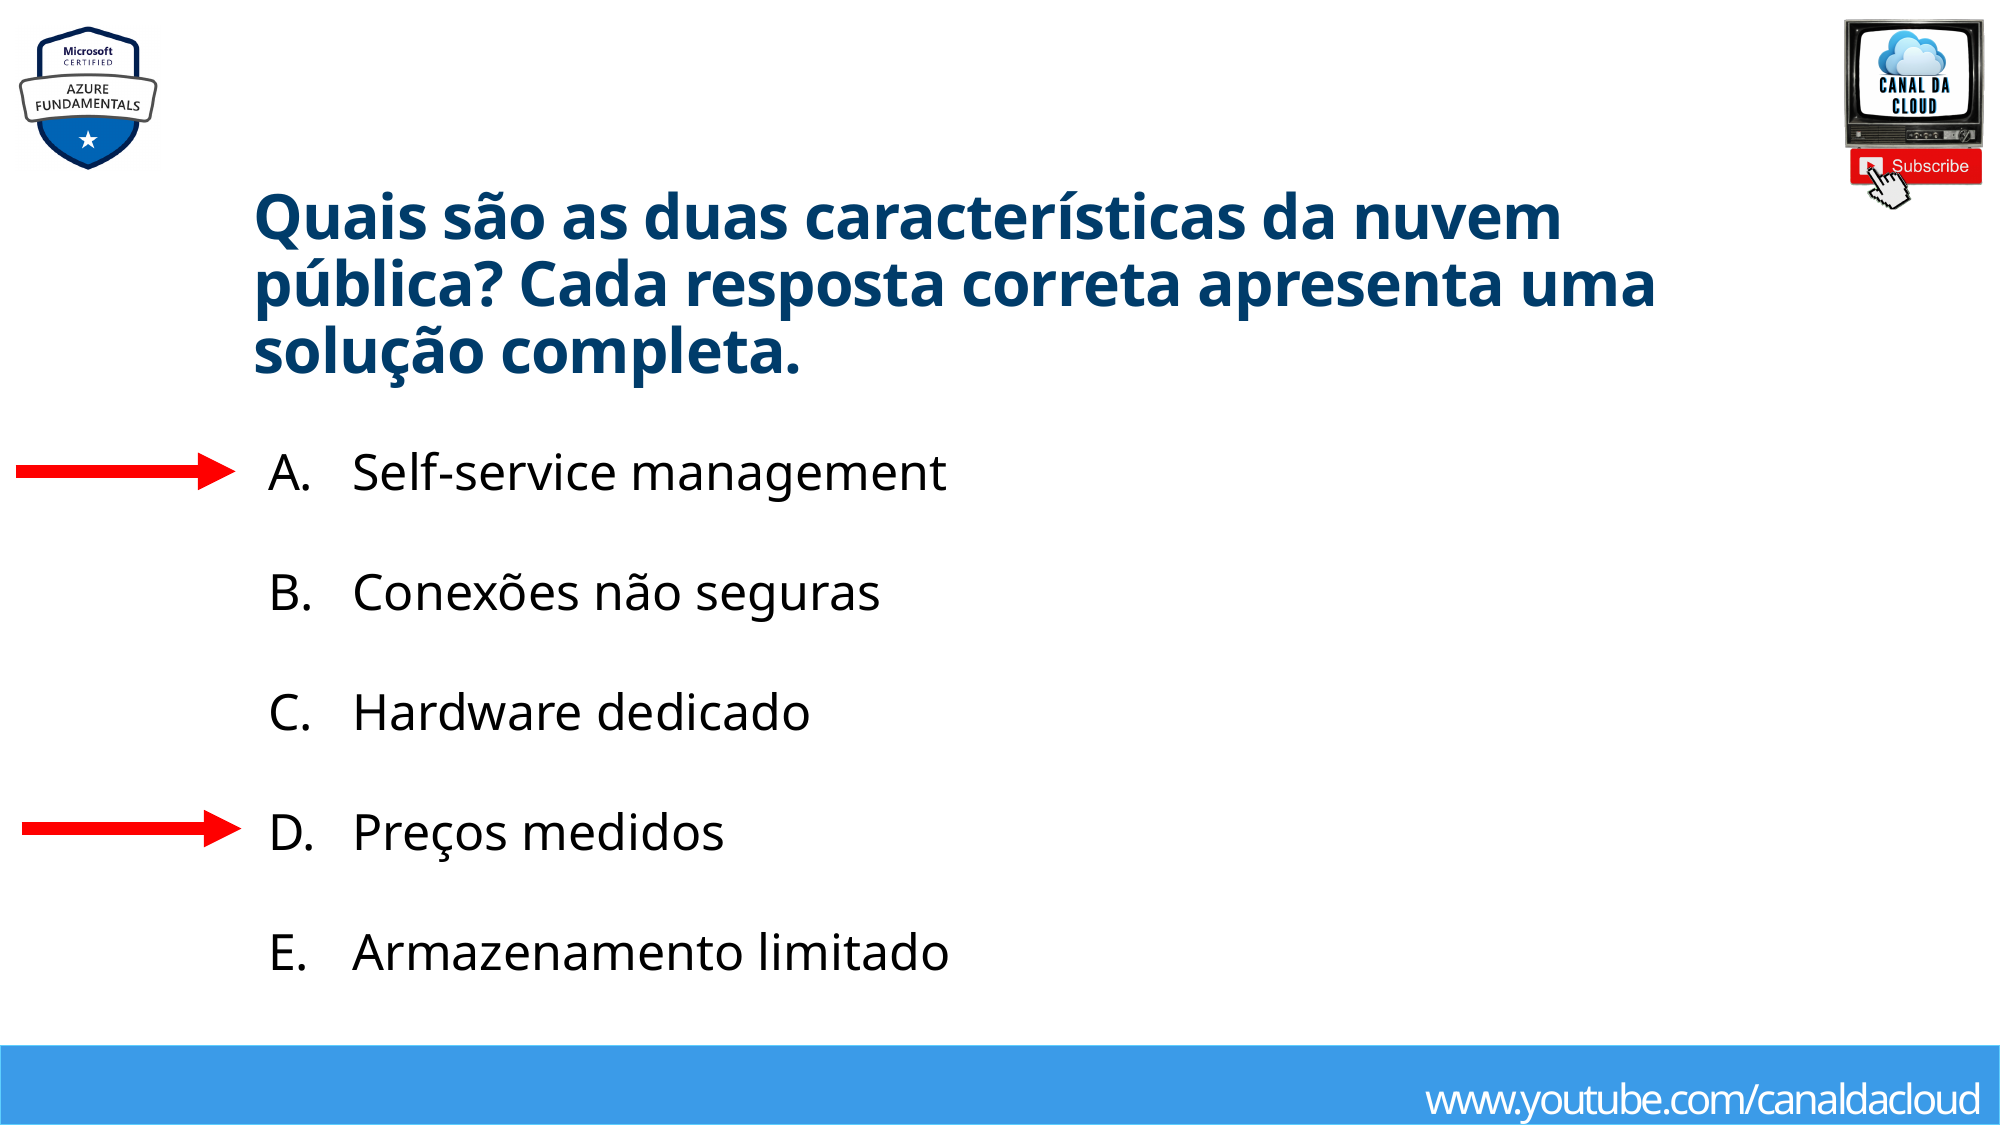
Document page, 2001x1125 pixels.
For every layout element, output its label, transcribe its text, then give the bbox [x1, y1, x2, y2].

picture [15, 25, 161, 171]
picture [1828, 0, 2000, 247]
text_box [0, 1045, 2000, 1125]
text_box www.youtube.com/canaldacloud [21, 1056, 1983, 1124]
text_box Quais são as duas características da nuvem pública? Cada resposta correta apresenta uma solução completa. [253, 170, 1748, 260]
text_box Self-service management Conexões não seguras Hardware dedicado Preços medidos Armazenamento limitado [253, 433, 1305, 988]
